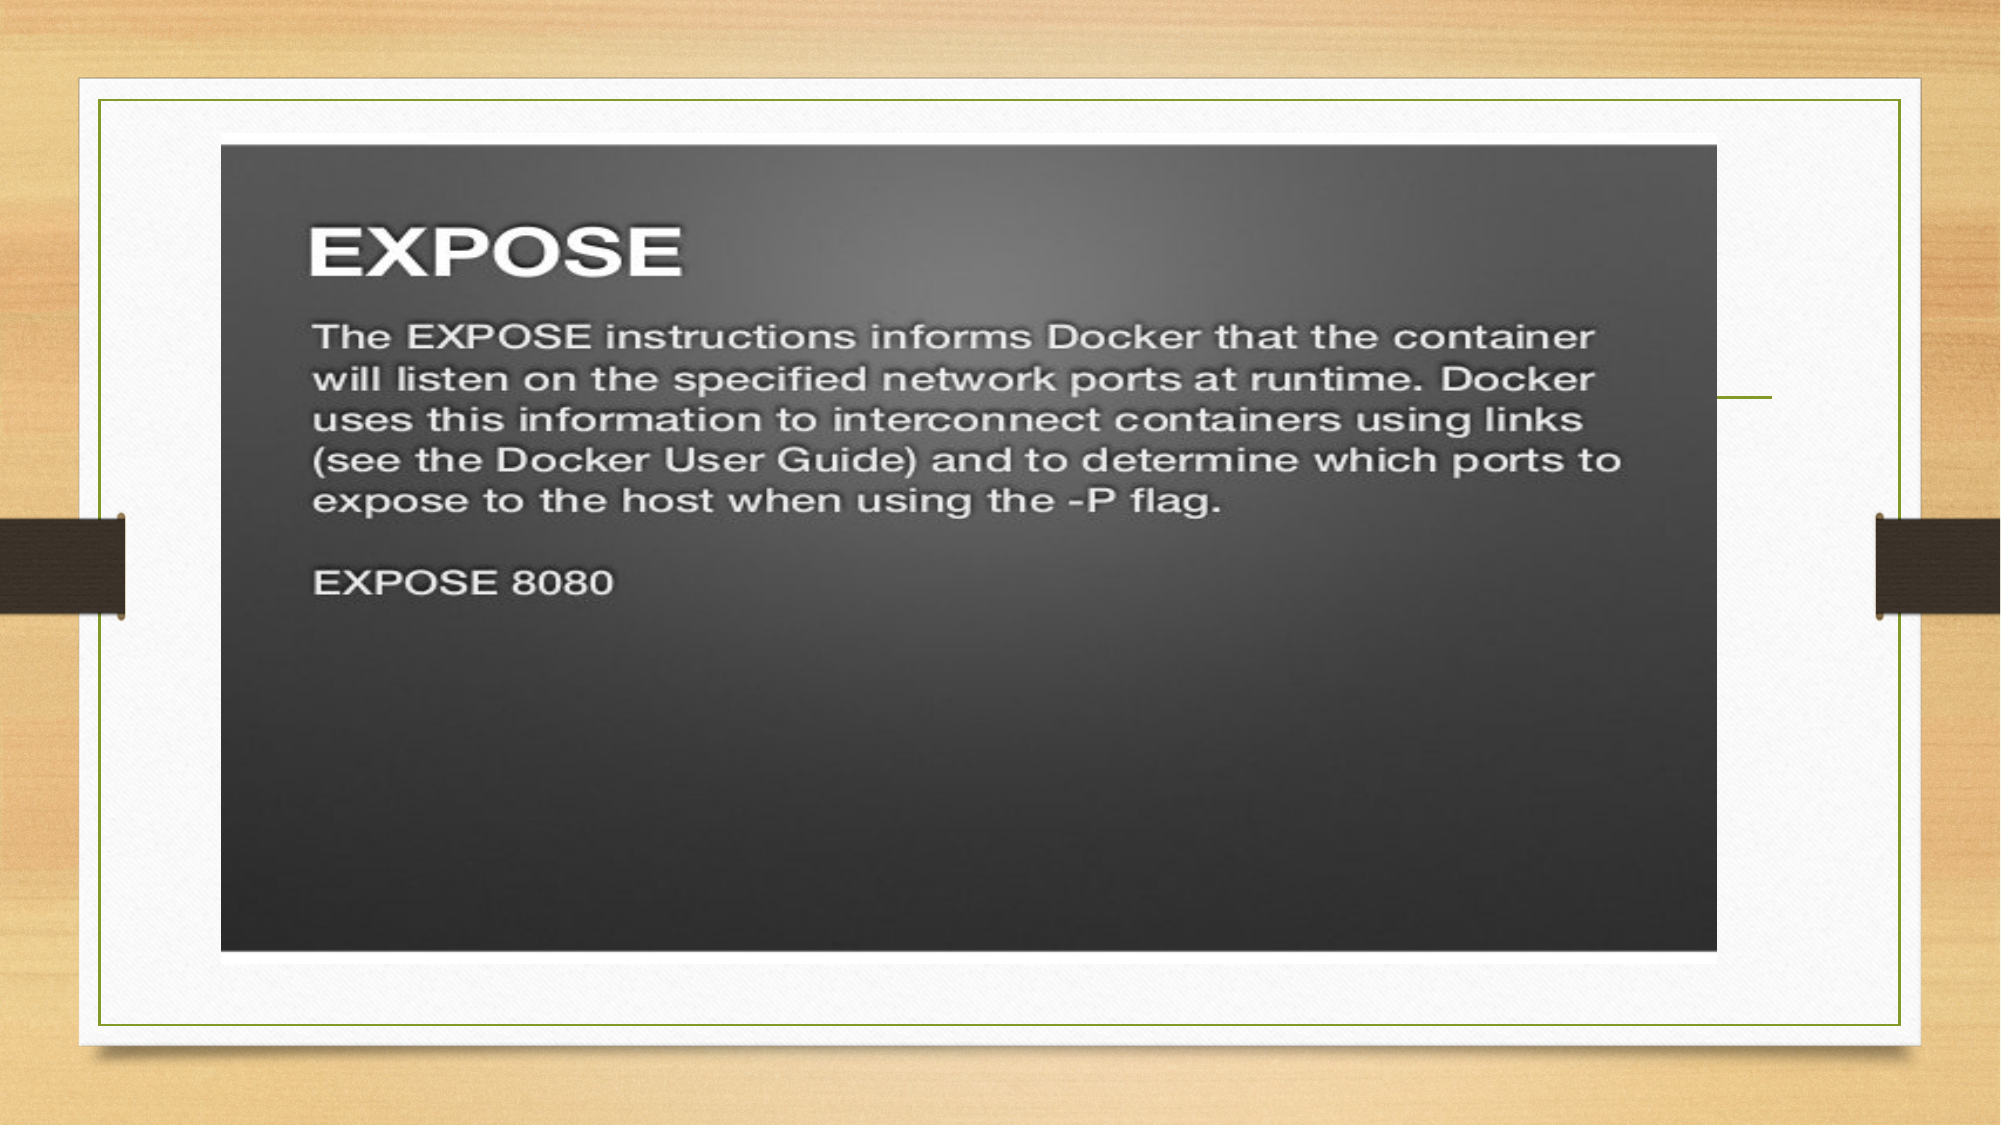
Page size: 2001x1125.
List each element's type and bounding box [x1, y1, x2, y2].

picture [0, 0, 2001, 1125]
list [221, 133, 1718, 964]
